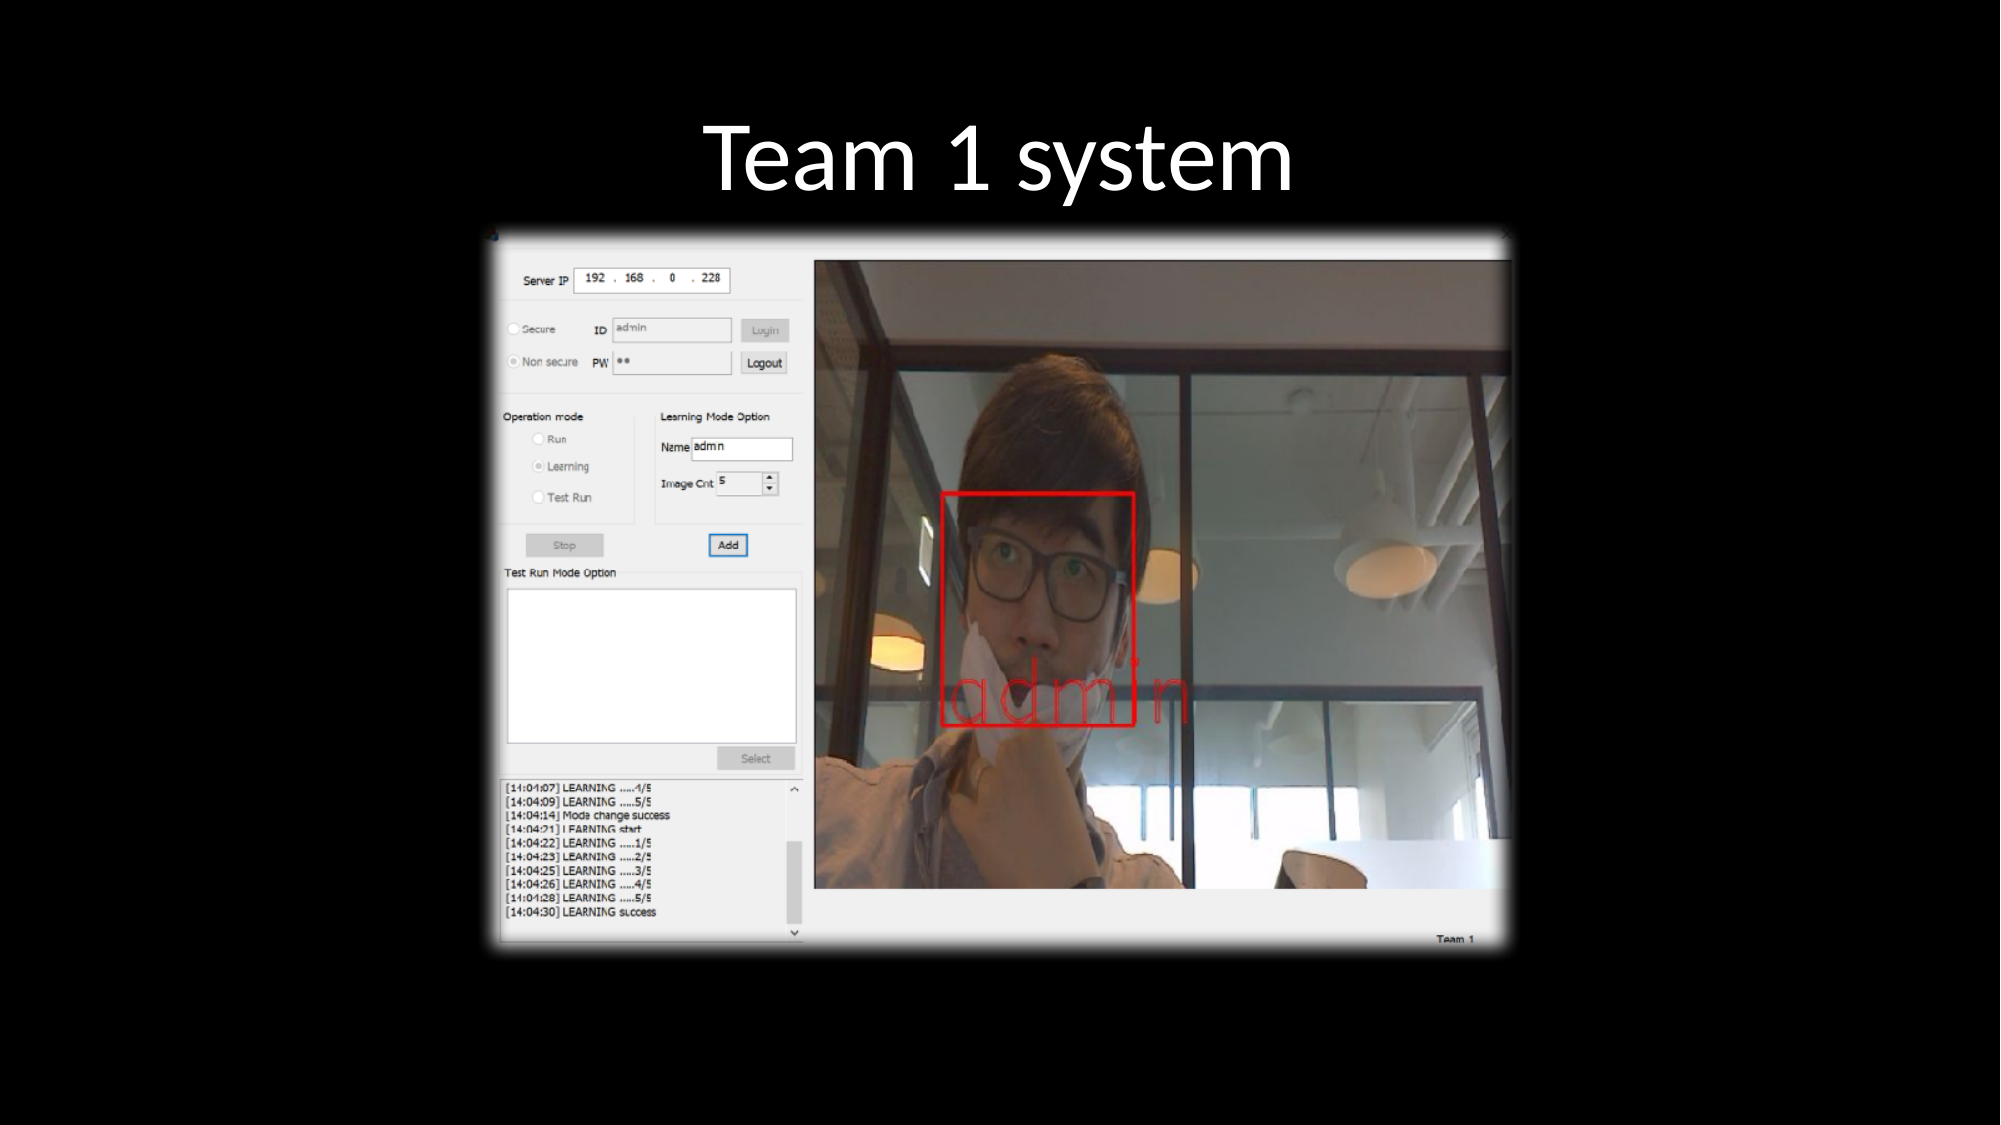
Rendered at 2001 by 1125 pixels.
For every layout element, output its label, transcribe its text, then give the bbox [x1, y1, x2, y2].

picture [476, 219, 1524, 964]
text_box Team 1 system [687, 83, 1313, 218]
